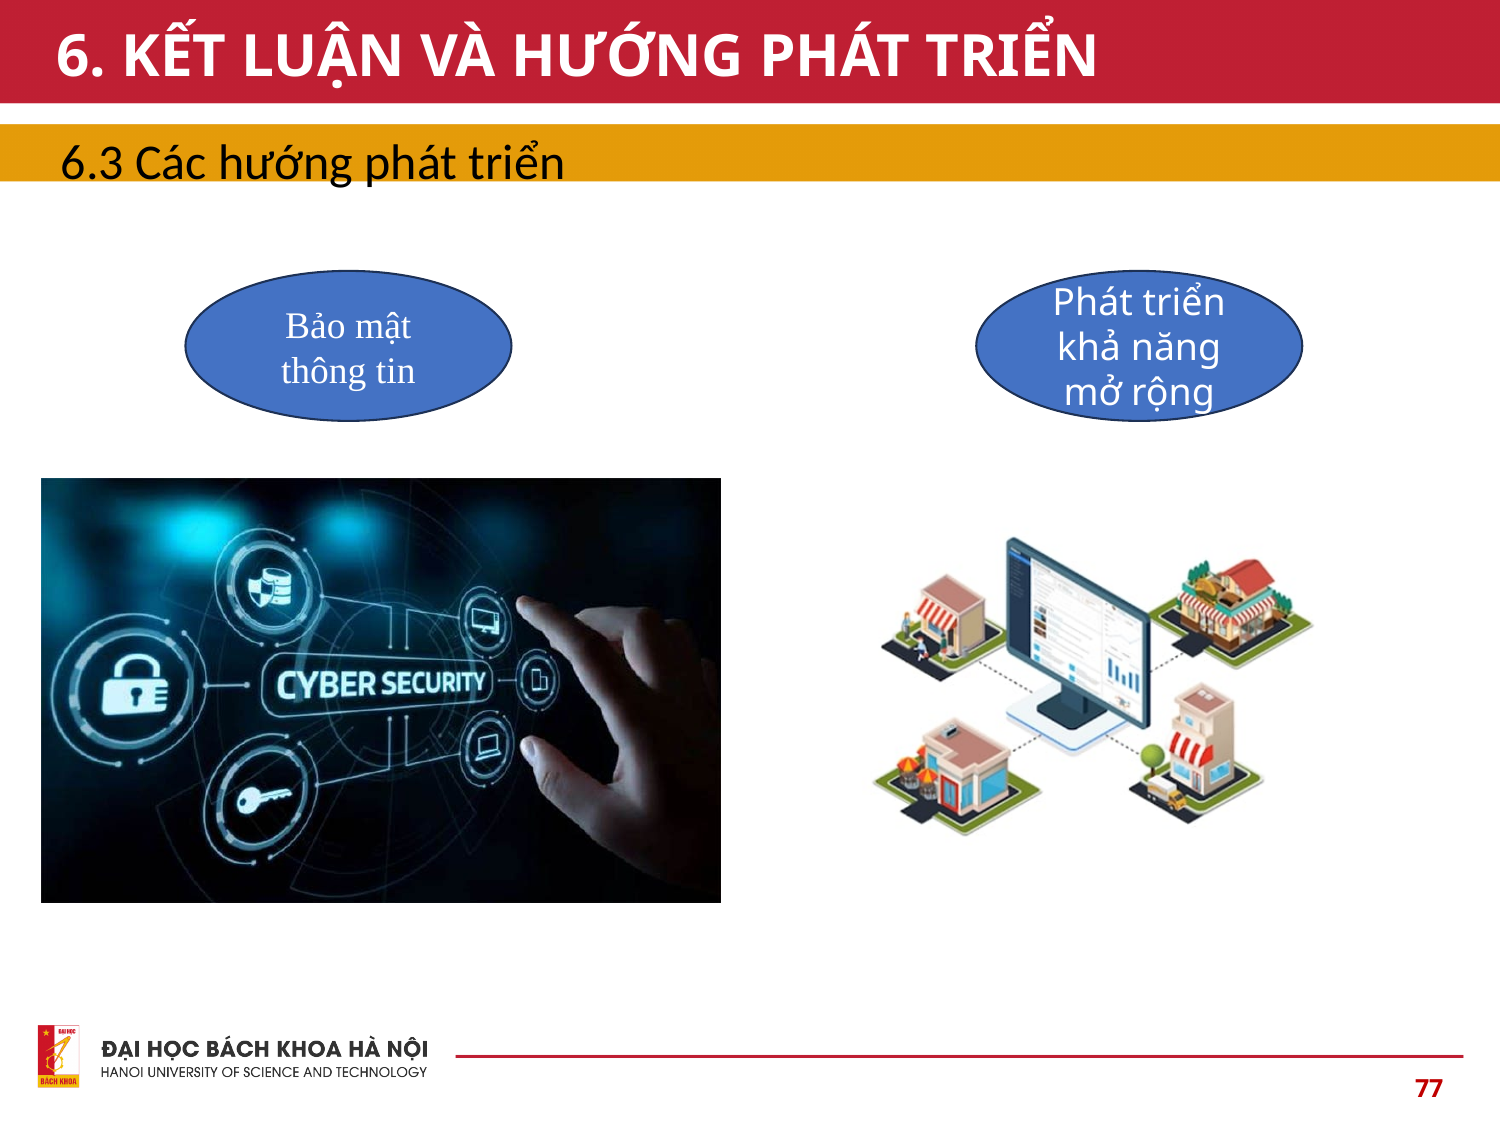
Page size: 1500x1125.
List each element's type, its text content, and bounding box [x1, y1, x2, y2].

title 6. KẾT LUẬN VÀ HƯỚNG PHÁT TRIỂN [41, 18, 1459, 90]
slide_number 77 [1120, 1065, 1459, 1125]
text_box Phát triển khả năng mở rộng [975, 269, 1304, 422]
text_box 6.3 Các hướng phát triển [46, 122, 581, 198]
text_box Bảo mật thông tin [184, 269, 513, 422]
picture [0, 0, 1500, 1125]
